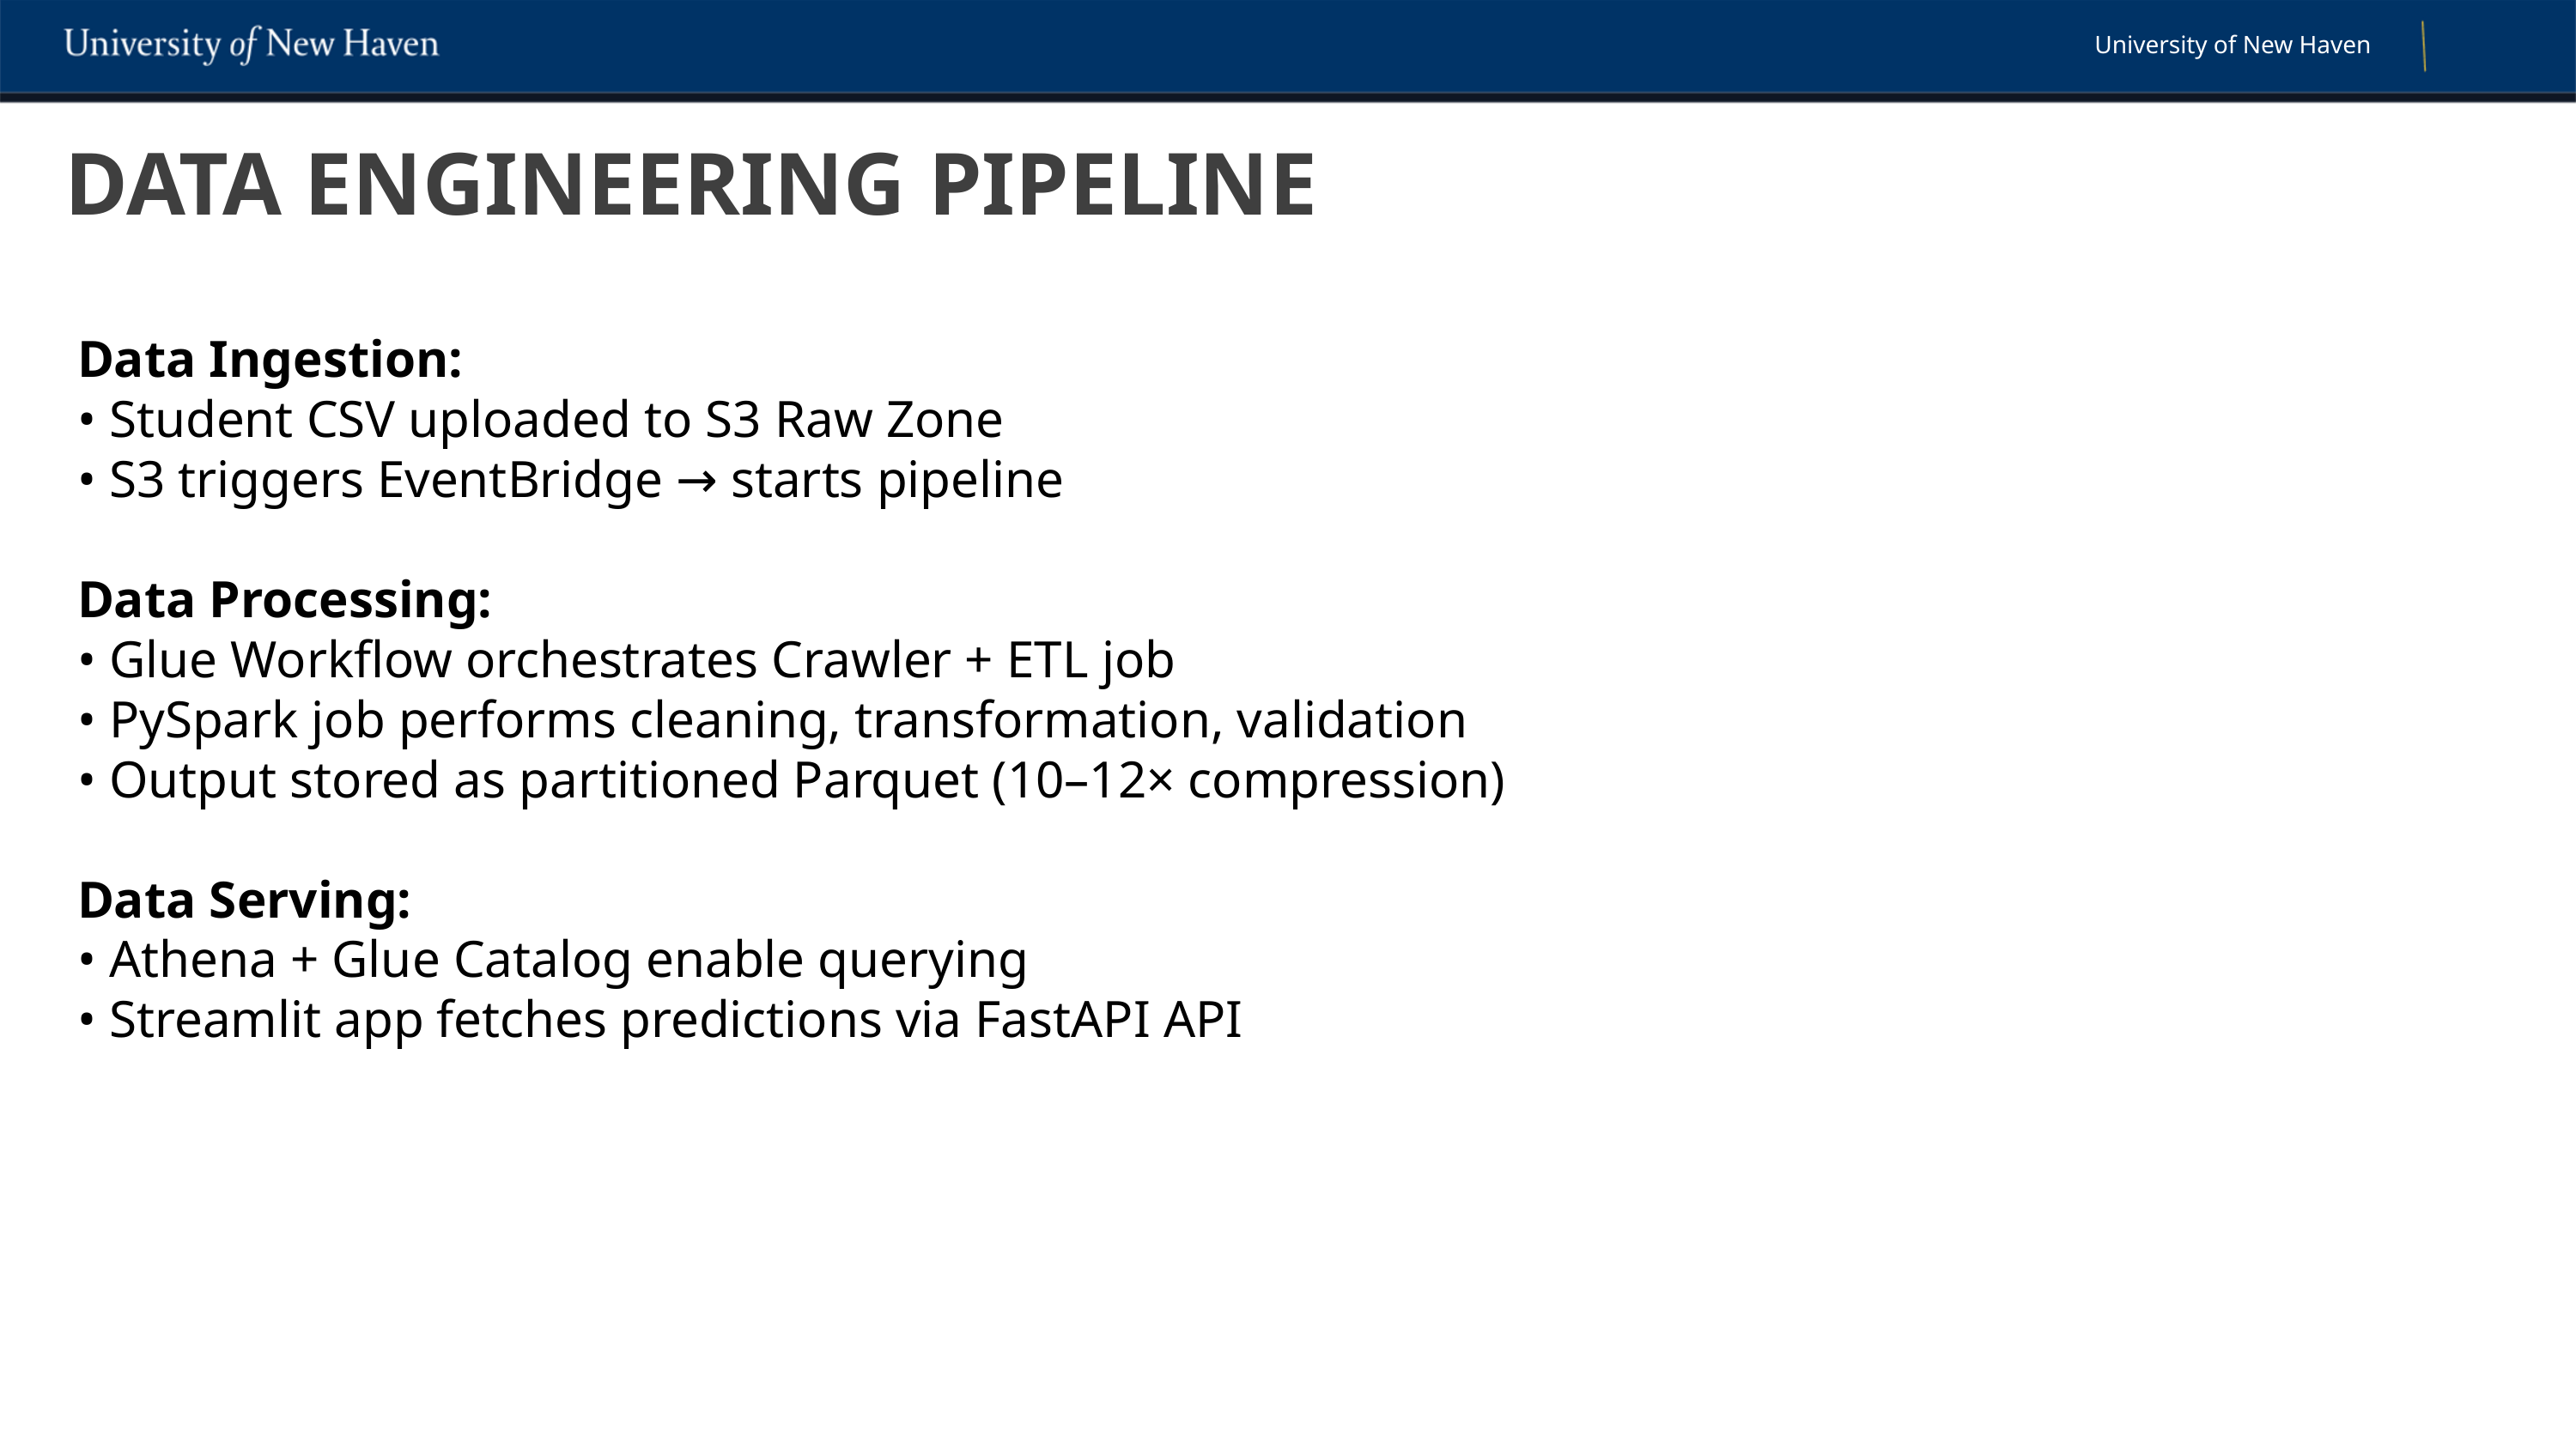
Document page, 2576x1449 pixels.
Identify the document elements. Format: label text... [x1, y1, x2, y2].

text_box University of New Haven [2094, 25, 2393, 59]
text_box Data Ingestion: • Student CSV uploaded to S3 Raw Zone • S3 triggers EventBridge → starts pipeline Data Processing: • Glue Workflow orchestrates Crawler + ETL job • PySpark job performs cleaning, transformation, validation • Output stored as partitioned Parquet (10–12× compression) Data Serving: • Athena + Glue Catalog enable querying • Streamlit app fetches predictions via FastAPI API [76, 326, 2082, 1048]
text_box [0, 0, 2576, 111]
text_box DATA ENGINEERING PIPELINE [64, 112, 1747, 233]
